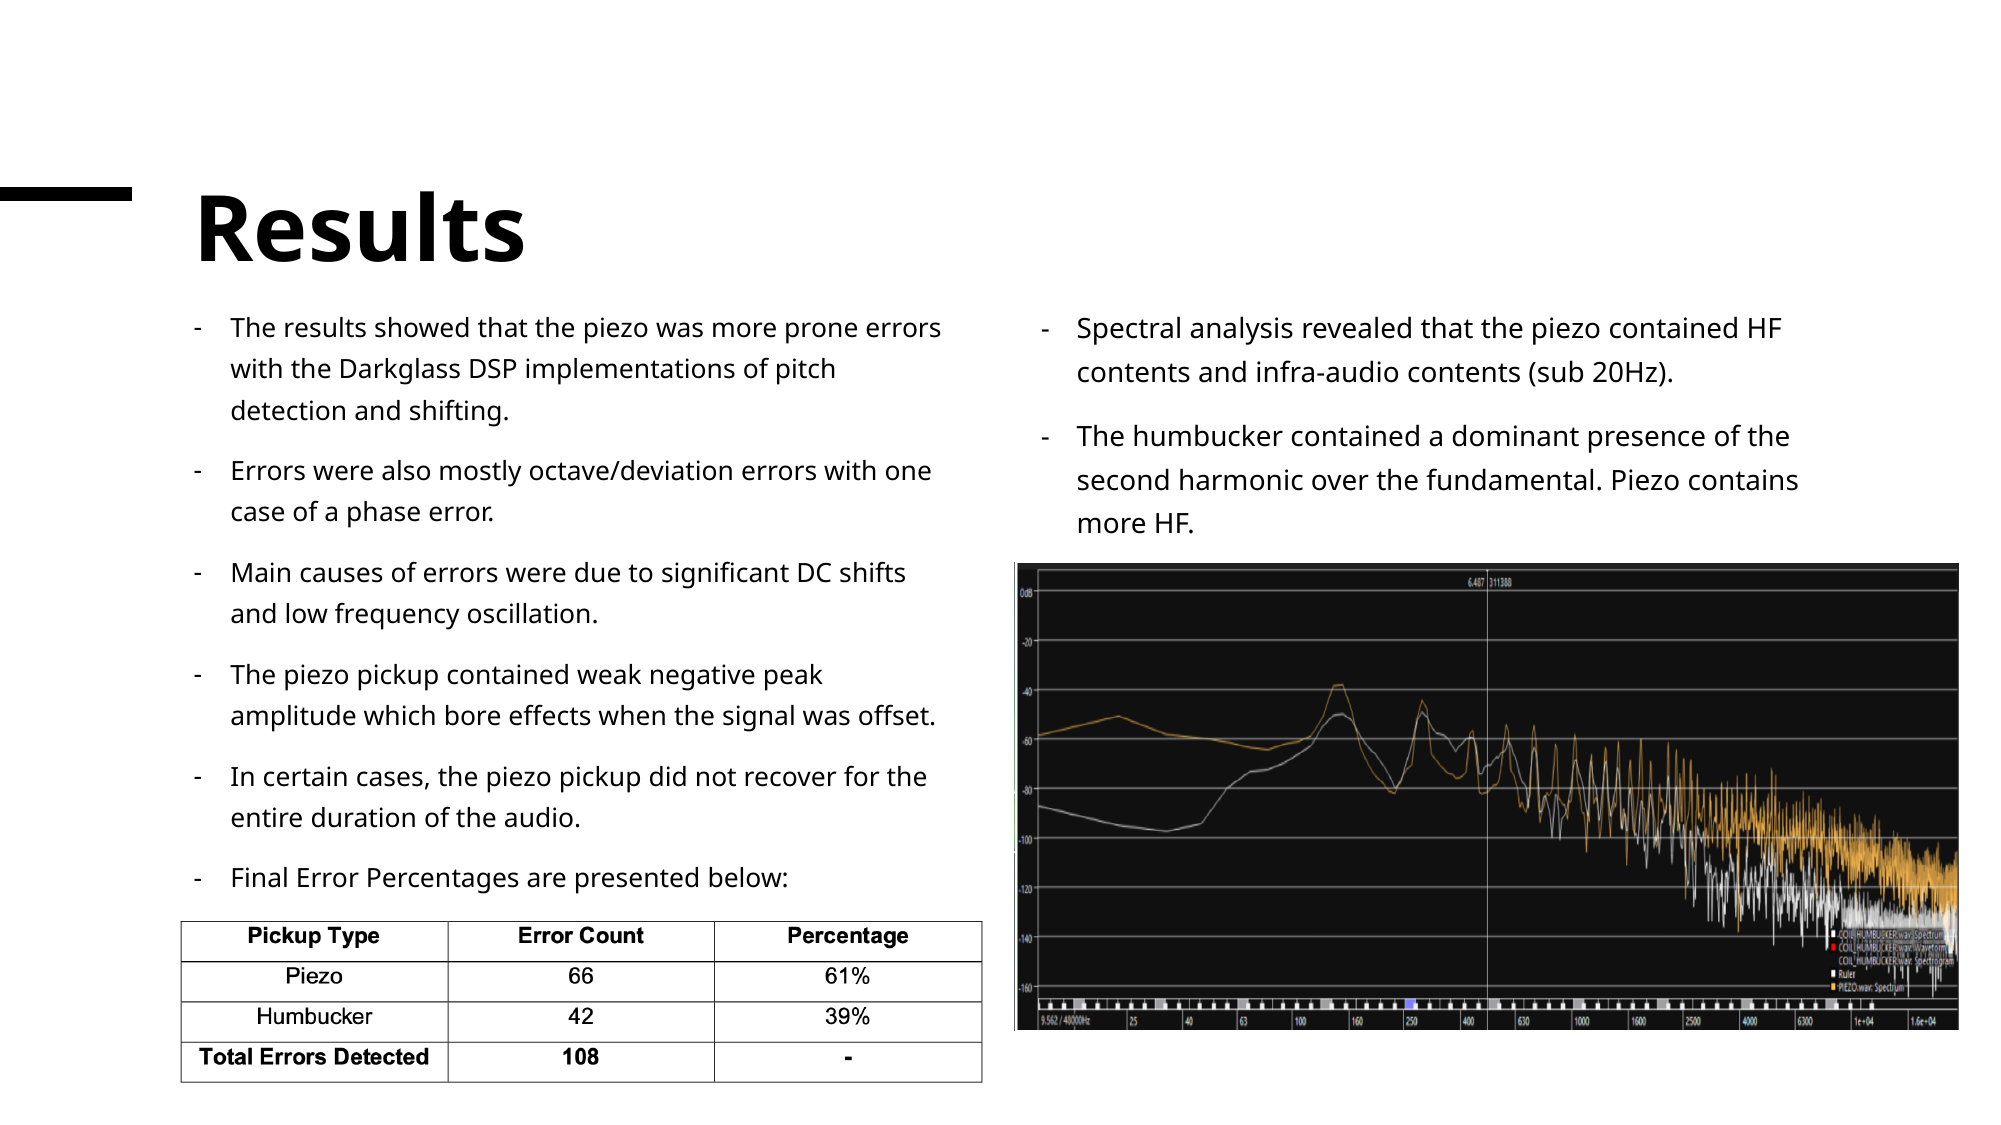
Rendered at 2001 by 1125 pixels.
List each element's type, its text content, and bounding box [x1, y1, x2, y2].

title Results [178, 178, 1807, 392]
picture [163, 902, 1000, 1103]
text_box Spectral analysis revealed that the piezo contained HF contents and infra-audio contents (sub 20Hz). The humbucker contained a dominant presence of the second harmonic over the fundamental. Piezo contains more HF. [1025, 293, 1823, 548]
list The results showed that the piezo was more prone errors with the Darkglass DSP implementations of pitch detection and shifting. Errors were also mostly octave/deviation errors with one case of a phase error. Main causes of errors were due to significant DC shifts and low frequency oscillation. The piezo pickup contained weak negative peak amplitude which bore effects when the signal was offset. In certain cases, the piezo pickup did not recover for the entire duration of the audio. Final Error Percentages are presented below: [178, 293, 970, 902]
picture [1014, 562, 1960, 1035]
